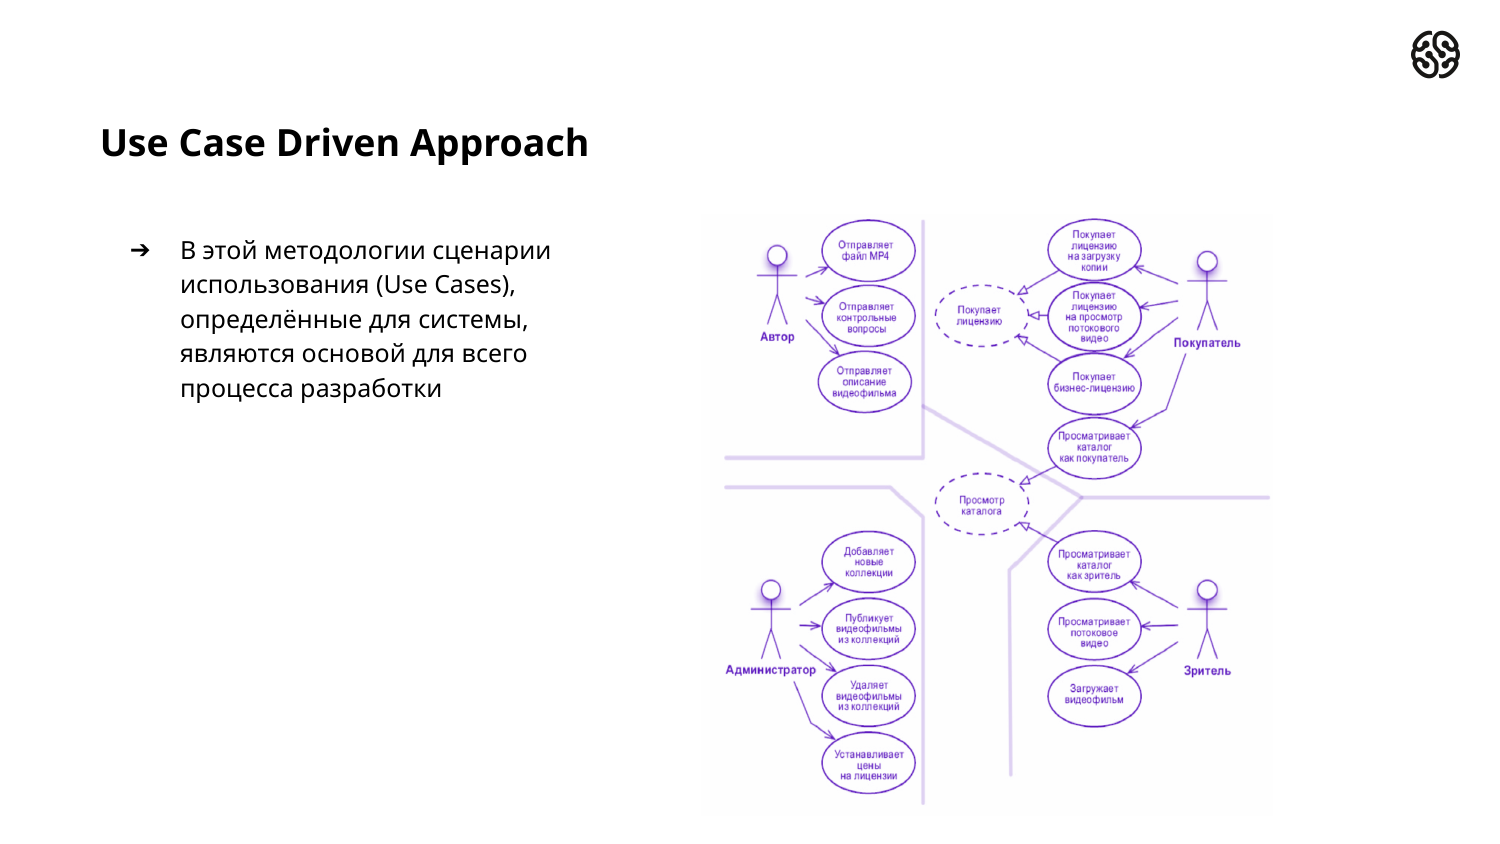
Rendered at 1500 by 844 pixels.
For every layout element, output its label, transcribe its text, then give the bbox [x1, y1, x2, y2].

text_box В этой методологии сценарии использования (Use Cases), определённые для системы, являются основой для всего процесса разработки [90, 214, 583, 417]
picture [1413, 30, 1460, 79]
picture [701, 214, 1273, 817]
title Use Case Driven Approach [90, 22, 1413, 164]
